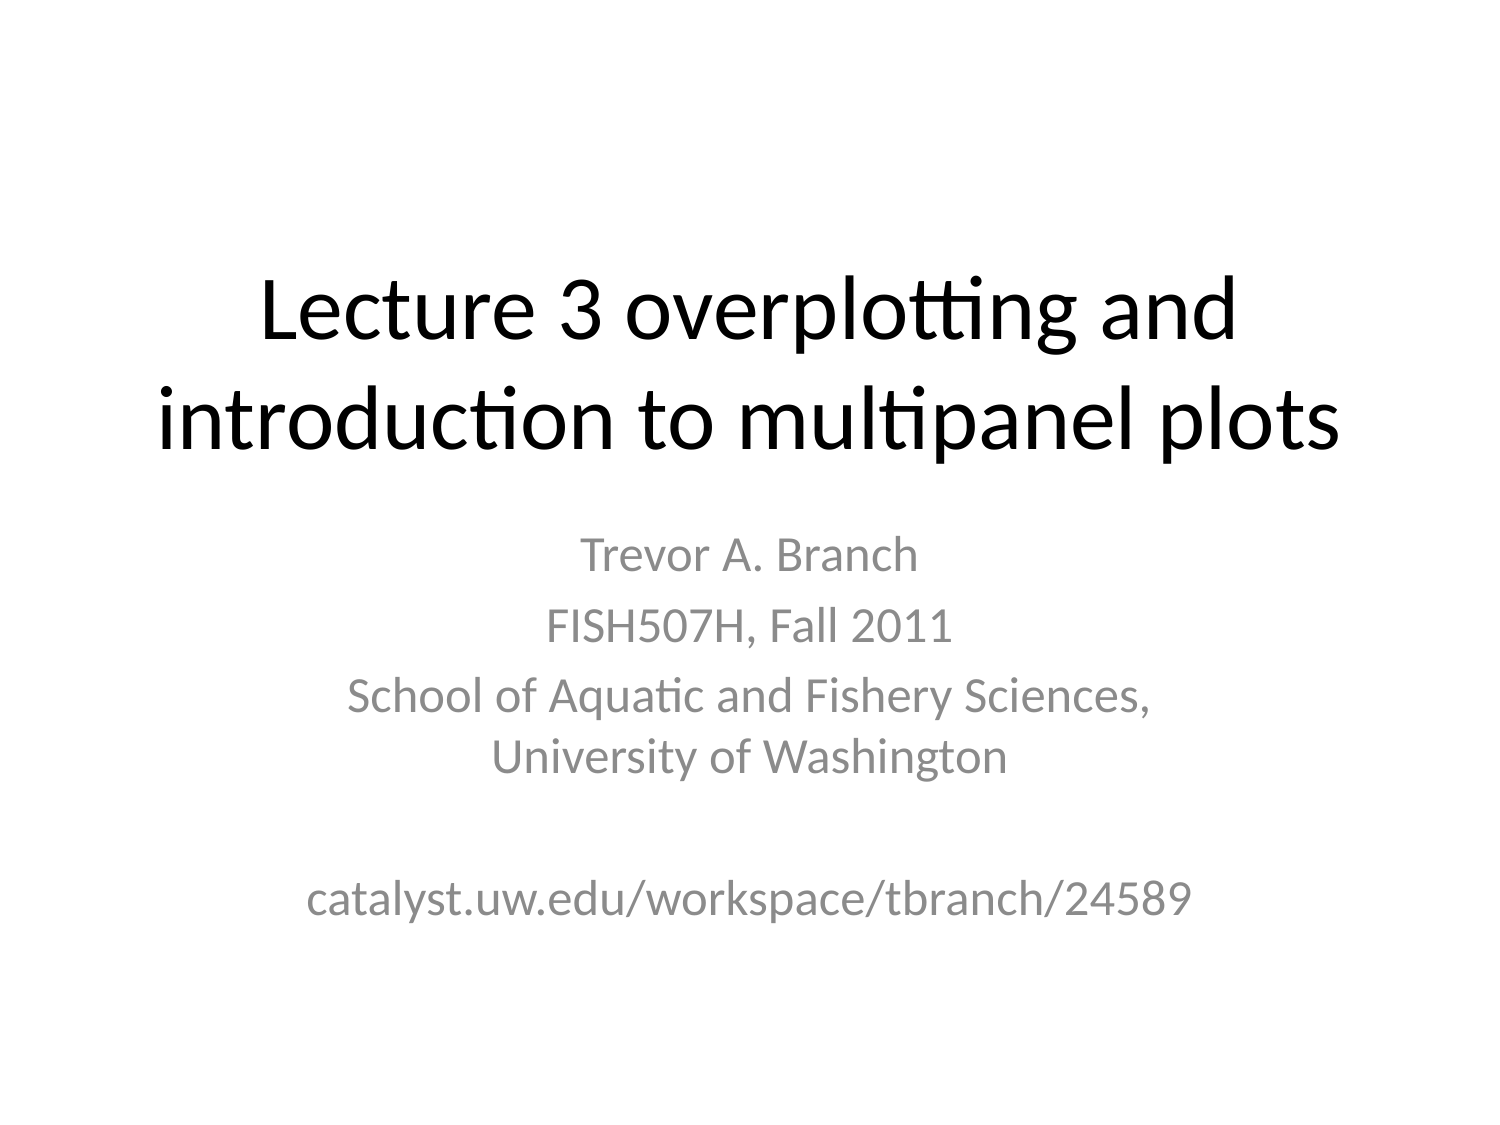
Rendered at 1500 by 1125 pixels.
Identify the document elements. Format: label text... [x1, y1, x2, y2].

title Lecture 3 overplotting and introduction to multipanel plots [112, 237, 1388, 479]
subtitle Trevor A. Branch FISH507H, Fall 2011 School of Aquatic and Fishery Sciences, University of Washington catalyst.uw.edu/workspace/tbranch/24589 [225, 513, 1275, 938]
